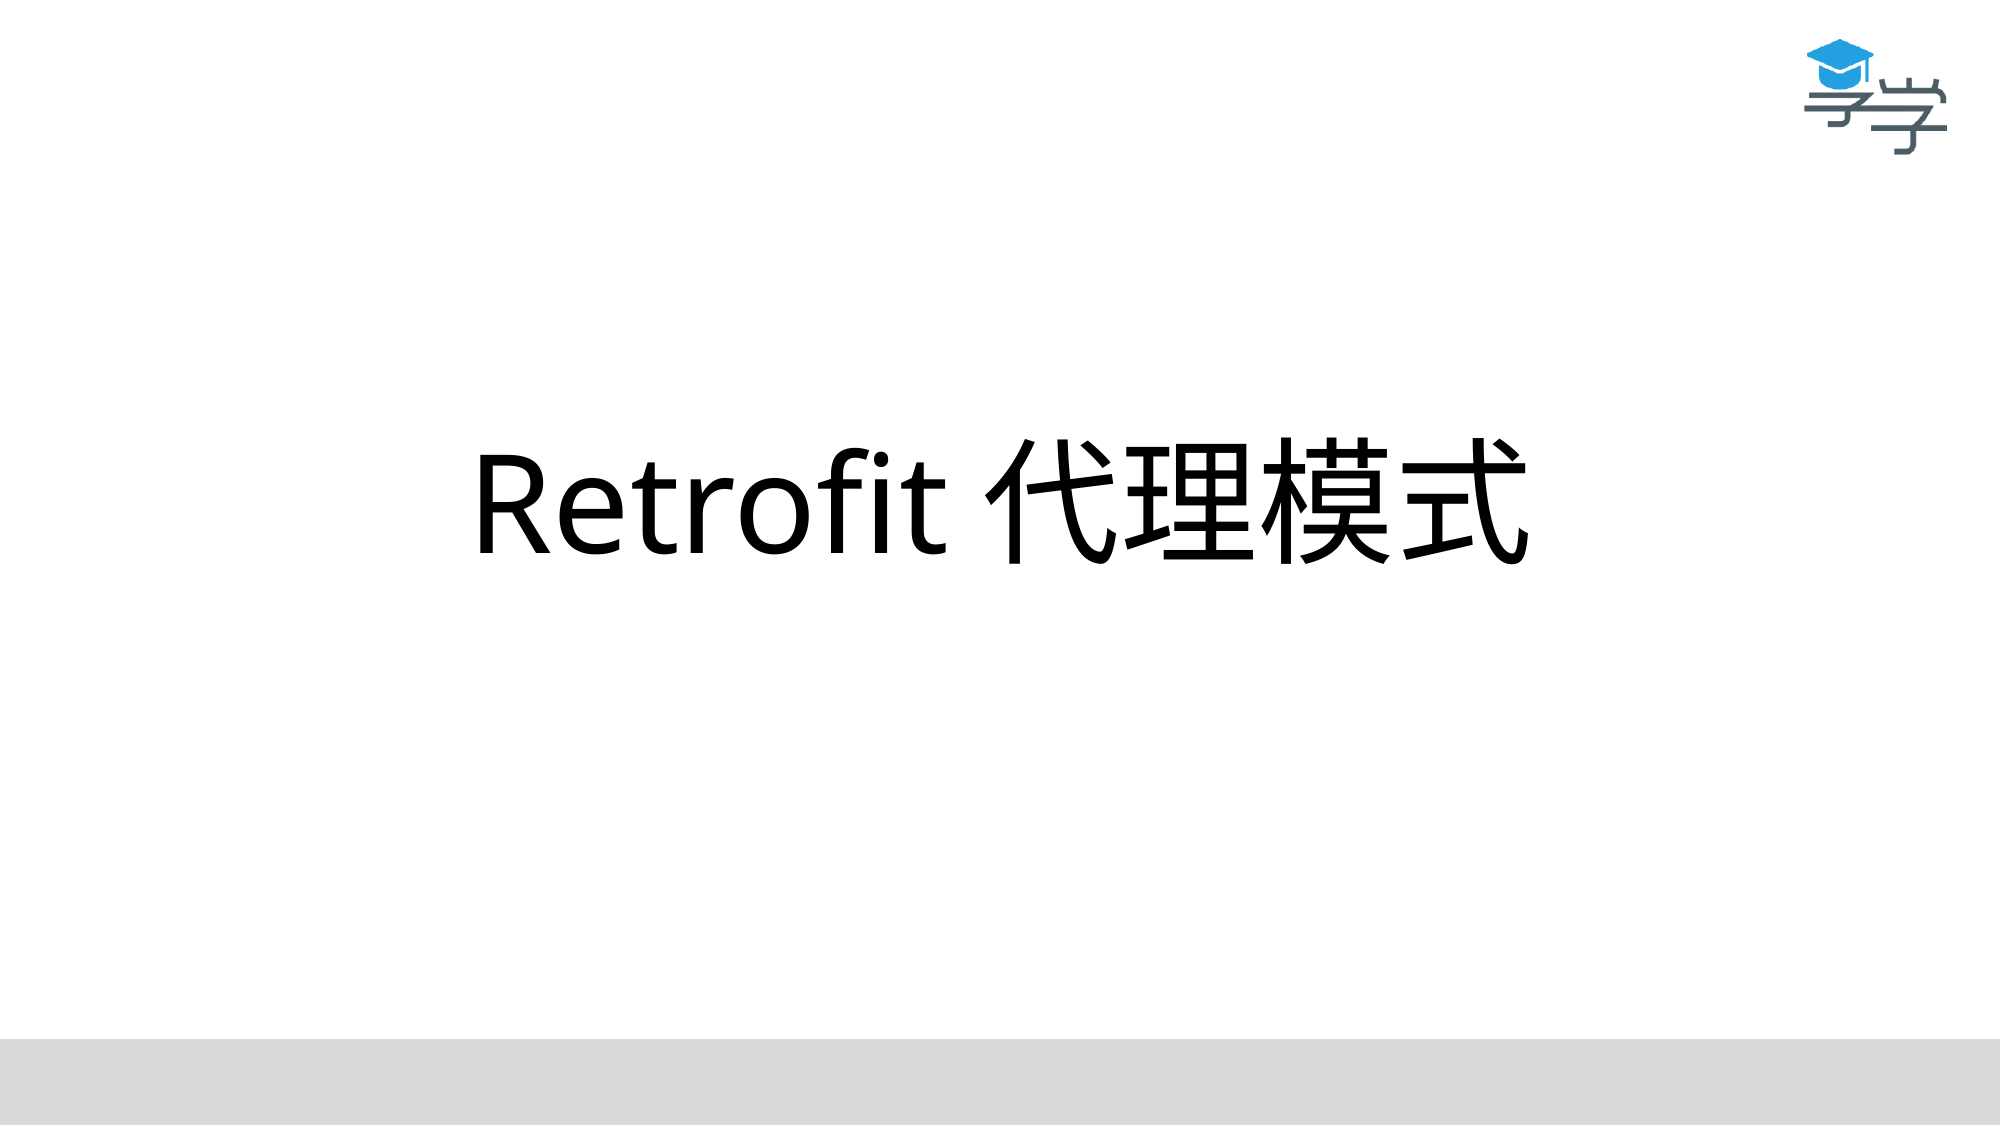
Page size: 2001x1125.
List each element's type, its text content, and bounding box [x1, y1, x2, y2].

picture [1799, 20, 1952, 173]
title Retrofit代理模式 [137, 408, 1863, 592]
